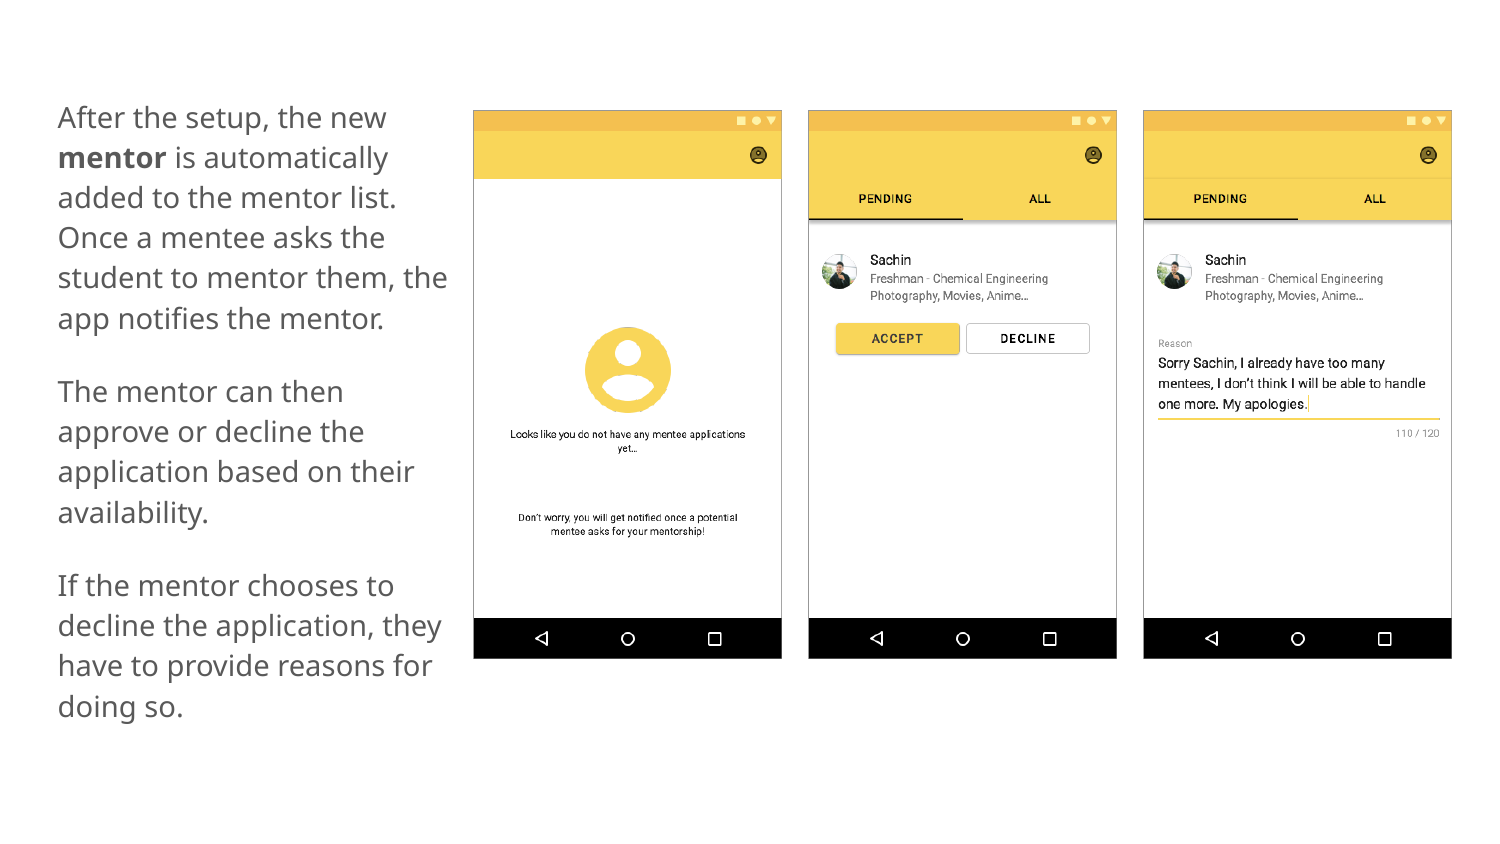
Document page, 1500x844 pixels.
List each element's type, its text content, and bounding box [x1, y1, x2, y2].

list After the setup, the new mentor is automatically added to the mentor list. Once a mentee asks the student to mentor them, the app notifies the mentor. The mentor can then approve or decline the application based on their availability. If the mentor chooses to decline the application, they have to provide reasons for doing so. [42, 78, 466, 690]
picture [1143, 110, 1452, 659]
picture [473, 110, 783, 659]
picture [808, 110, 1117, 659]
